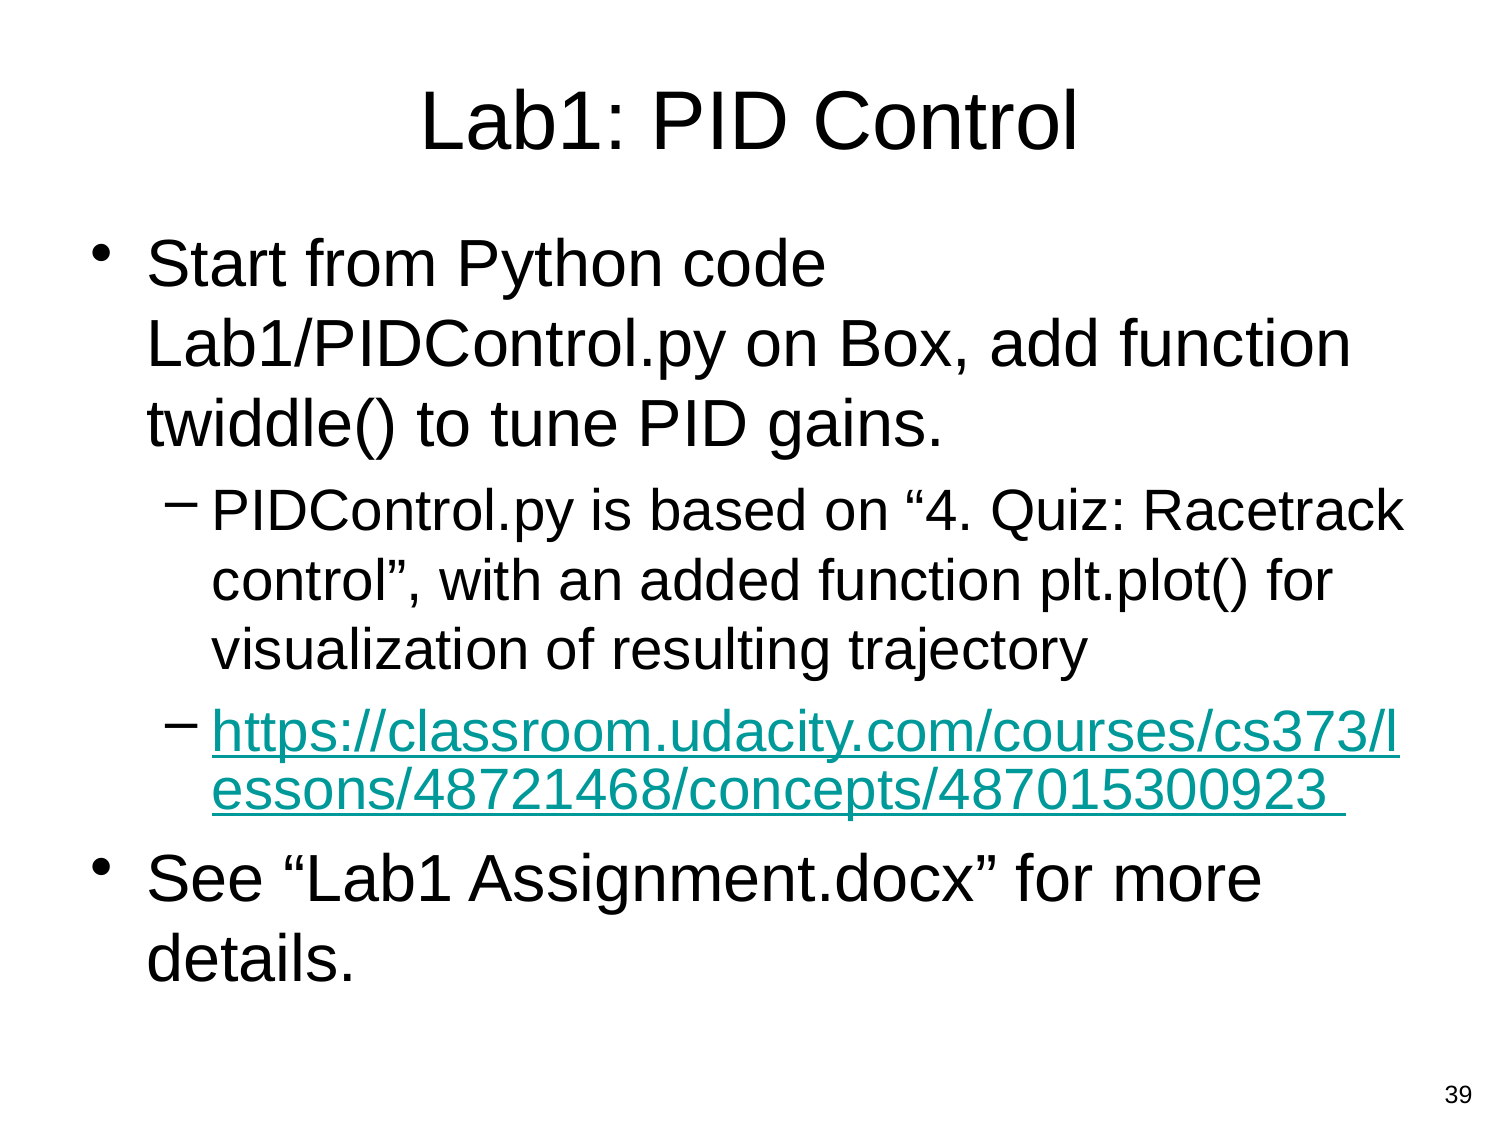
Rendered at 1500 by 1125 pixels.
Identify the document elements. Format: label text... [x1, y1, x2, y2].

title Lab1: PID Control [74, 44, 1426, 188]
list Start from Python code Lab1/PIDControl.py on Box, add function twiddle() to tune PID gains. PIDControl.py is based on “4. Quiz: Racetrack control”, with an added function plt.plot() for visualization of resulting trajectory https://classroom.udacity.com/courses/cs373/lessons/48721468/concepts/487015300923 See “Lab1 Assignment.docx” for more details. [74, 212, 1426, 1051]
slide_number 39 [1137, 1070, 1488, 1112]
